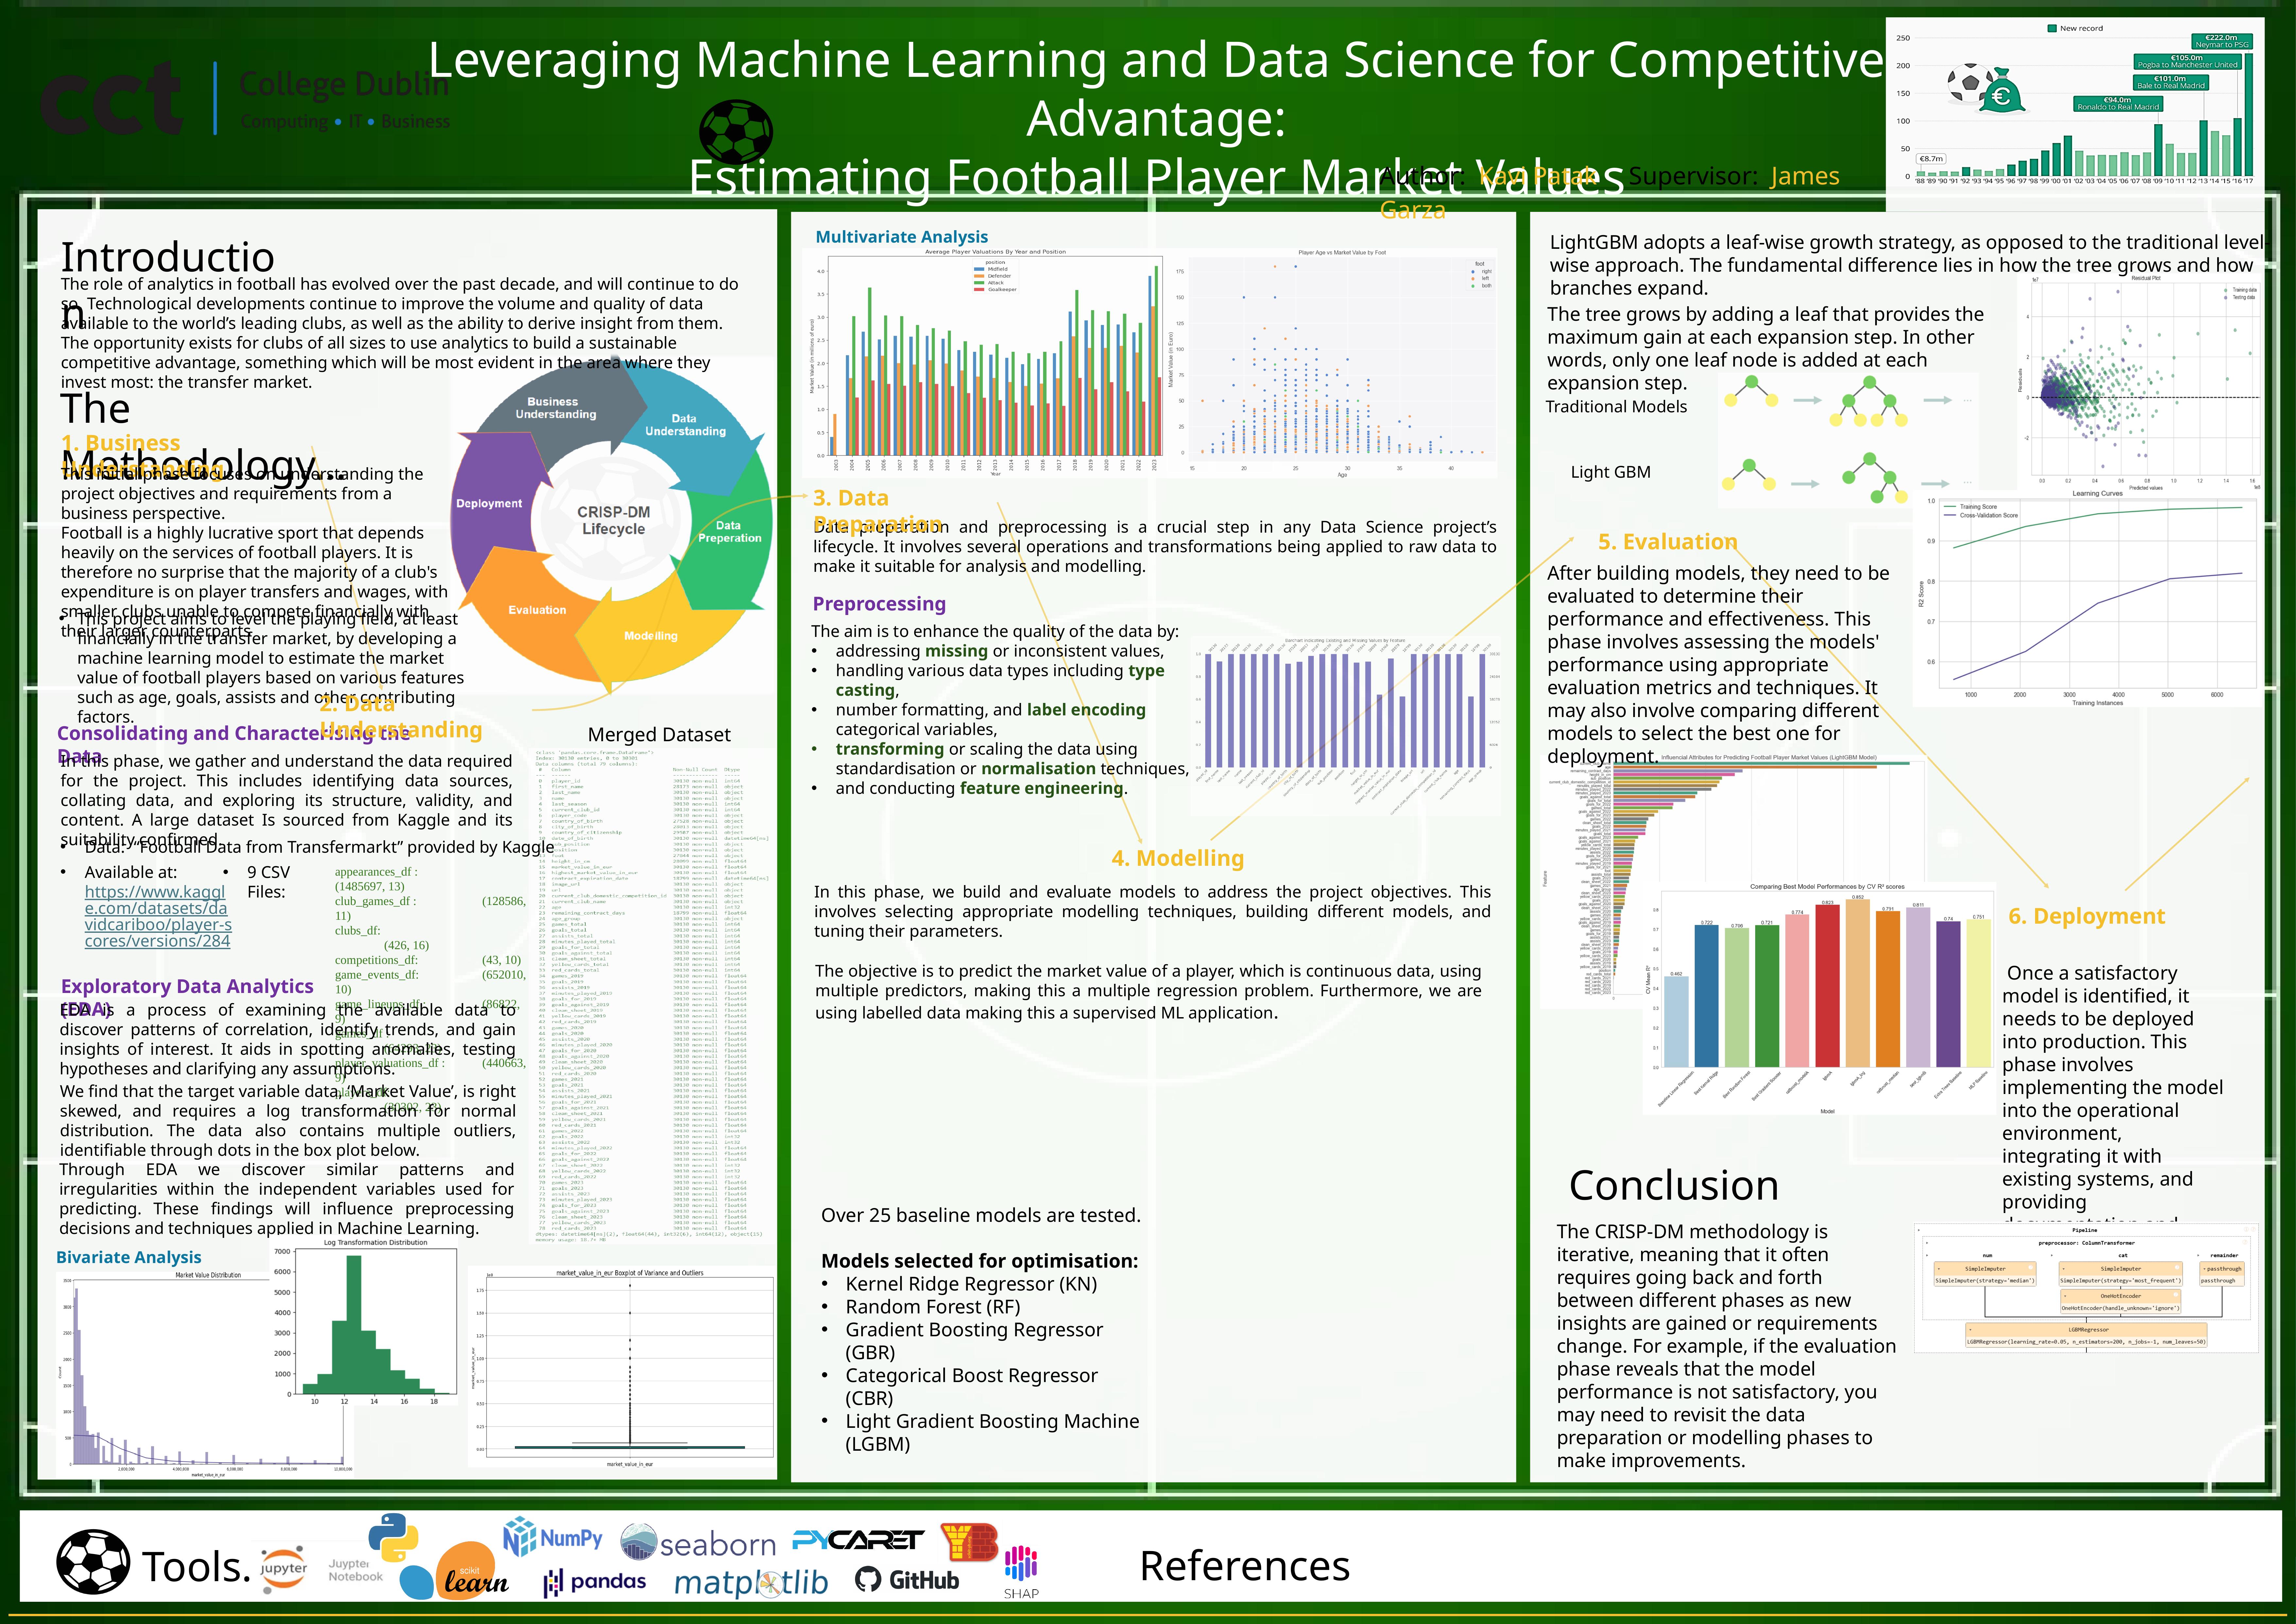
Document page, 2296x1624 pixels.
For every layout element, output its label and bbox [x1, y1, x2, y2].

text_box [2125, 777, 2250, 891]
text_box [311, 446, 383, 691]
picture [0, 0, 2296, 1624]
text_box [1210, 537, 1575, 841]
text_box [532, 496, 809, 710]
text_box [997, 502, 1142, 845]
text_box [1724, 537, 2049, 889]
